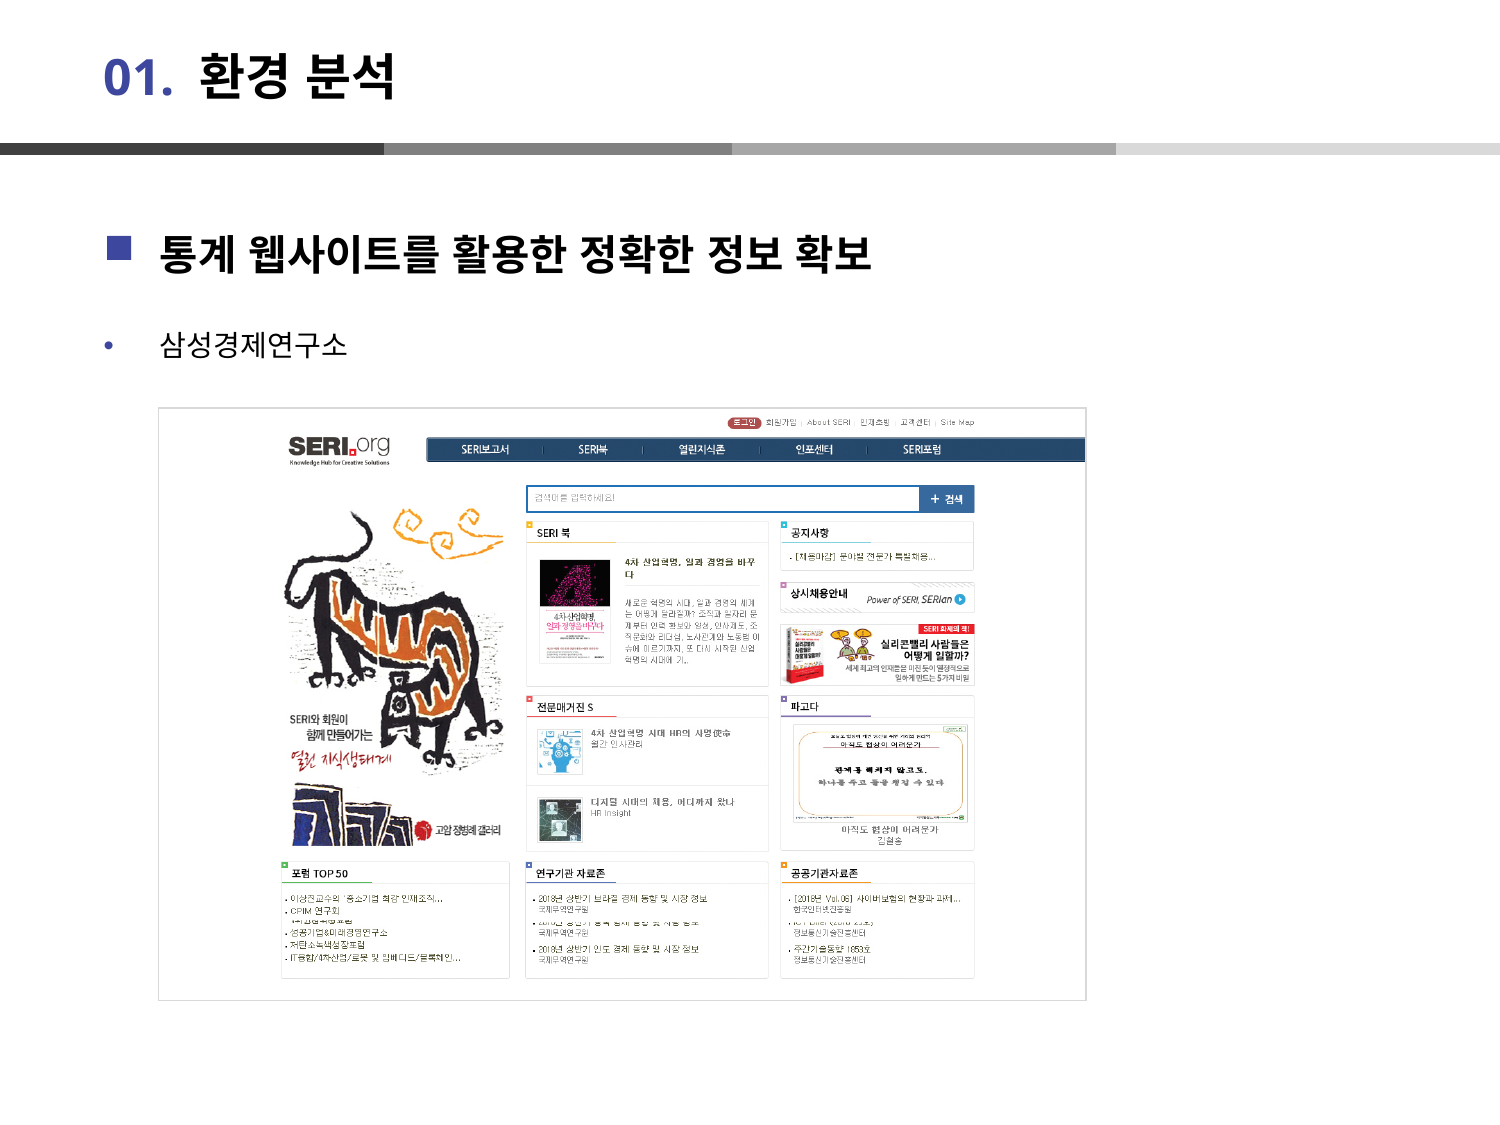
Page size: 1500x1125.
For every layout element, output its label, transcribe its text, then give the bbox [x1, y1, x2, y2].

list 통계 웹사이트를 활용한 정확한 정보 확보 [88, 196, 1436, 302]
title 01. 환경 분석 [88, 30, 1211, 121]
picture [159, 408, 1086, 1000]
text_box 삼성경제연구소 [88, 302, 1436, 398]
